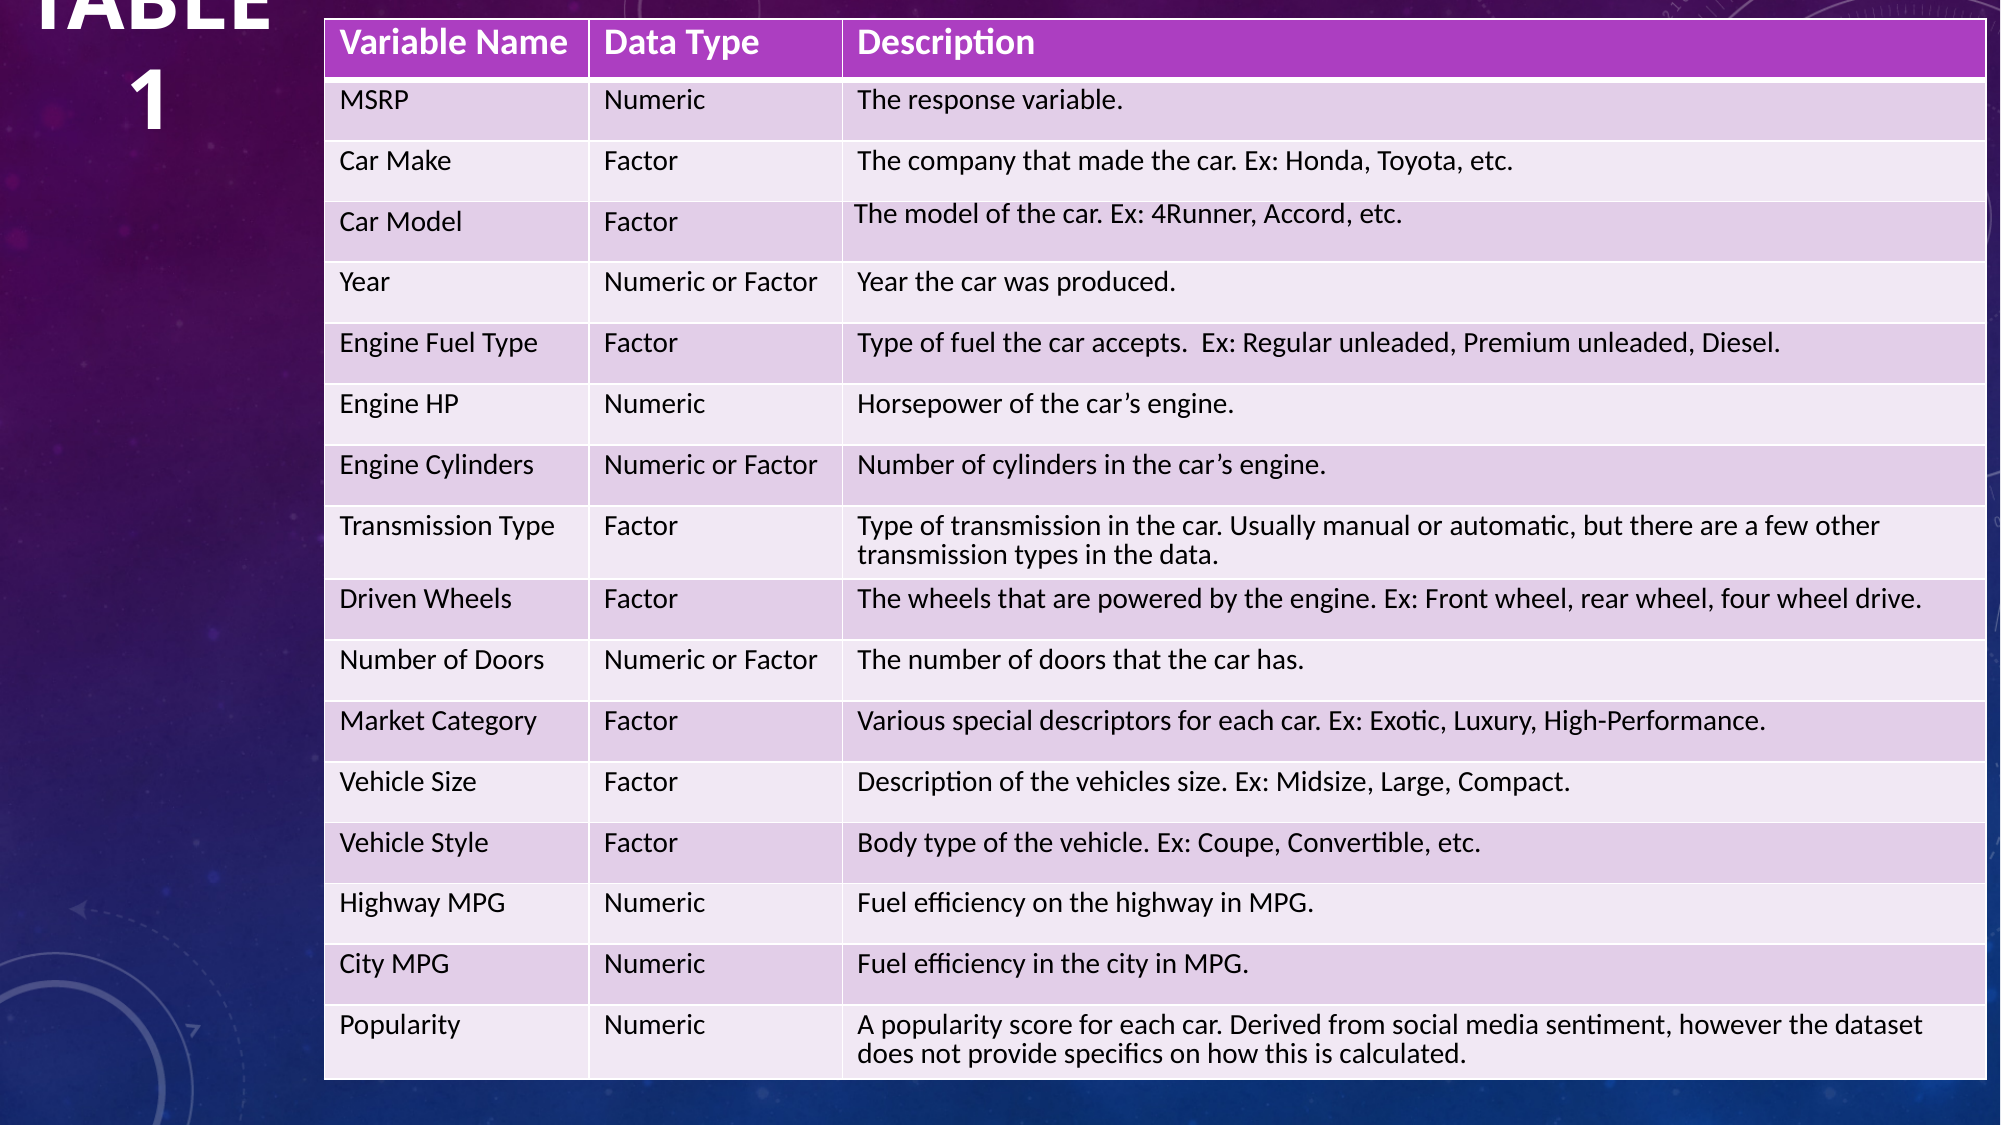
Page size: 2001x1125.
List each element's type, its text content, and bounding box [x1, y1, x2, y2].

table_header Description [843, 20, 1985, 77]
table_cell Numeric or Factor [590, 263, 842, 322]
table_cell Factor [590, 702, 842, 761]
table_cell Car Make [325, 142, 588, 201]
table_cell Body type of the vehicle. Ex: Coupe, Convertible, etc. [843, 823, 1985, 883]
table_cell Numeric or Factor [590, 641, 842, 700]
table_cell City MPG [325, 945, 588, 1004]
table_cell The number of doors that the car has. [843, 641, 1985, 700]
table_cell Popularity [325, 1006, 588, 1078]
table_cell Various special descriptors for each car. Ex: Exotic, Luxury, High-Performance. [843, 702, 1985, 761]
table_cell Factor [590, 507, 842, 578]
table_header Data Type [590, 20, 842, 77]
table_cell Vehicle Style [325, 823, 588, 883]
table_cell Transmission Type [325, 507, 588, 578]
table_cell Description of the vehicles size. Ex: Midsize, Large, Compact. [843, 763, 1985, 822]
table_cell Type of fuel the car accepts. Ex: Regular unleaded, Premium unleaded, Diesel. [843, 324, 1985, 383]
table_cell Factor [590, 580, 842, 639]
table_cell Factor [590, 324, 842, 383]
table_cell Year [325, 263, 588, 322]
table_cell Numeric [590, 945, 842, 1004]
table_cell Numeric [590, 385, 842, 444]
table_cell Driven Wheels [325, 580, 588, 639]
table_cell Engine HP [325, 385, 588, 444]
table_cell Horsepower of the car’s engine. [843, 385, 1985, 444]
title Table 1 [0, 0, 300, 92]
table_cell The company that made the car. Ex: Honda, Toyota, etc. [843, 142, 1985, 201]
table_cell MSRP [325, 83, 588, 140]
table_cell Numeric or Factor [590, 446, 842, 505]
table_cell A popularity score for each car. Derived from social media sentiment, however the dataset does not provide specifics on how this is calculated. [843, 1006, 1985, 1078]
table_cell Year the car was produced. [843, 263, 1985, 322]
table_cell Number of Doors [325, 641, 588, 700]
picture [0, 0, 2001, 1125]
table_cell Type of transmission in the car. Usually manual or automatic, but there are a few other transmission types in the data. [843, 507, 1985, 578]
table_cell The wheels that are powered by the engine. Ex: Front wheel, rear wheel, four wheel drive. [843, 580, 1985, 639]
table_cell Market Category [325, 702, 588, 761]
table_cell Vehicle Size [325, 763, 588, 822]
table_header Variable Name [325, 20, 588, 77]
table_cell Factor [590, 142, 842, 201]
table_cell Fuel efficiency in the city in MPG. [843, 945, 1985, 1004]
table_cell Factor [590, 202, 842, 261]
table_cell Numeric [590, 83, 842, 140]
table_cell Fuel efficiency on the highway in MPG. [843, 884, 1985, 943]
table_cell Engine Fuel Type [325, 324, 588, 383]
table_cell Car Model [325, 202, 588, 261]
table_cell Number of cylinders in the car’s engine. [843, 446, 1985, 505]
table_cell The response variable. [843, 83, 1985, 140]
table_cell Numeric [590, 884, 842, 943]
table_cell Numeric [590, 1006, 842, 1078]
table_cell Factor [590, 823, 842, 883]
table_cell The model of the car. Ex: 4Runner, Accord, etc. [843, 202, 1985, 261]
table_cell Factor [590, 763, 842, 822]
table_cell Highway MPG [325, 884, 588, 943]
table_cell Engine Cylinders [325, 446, 588, 505]
